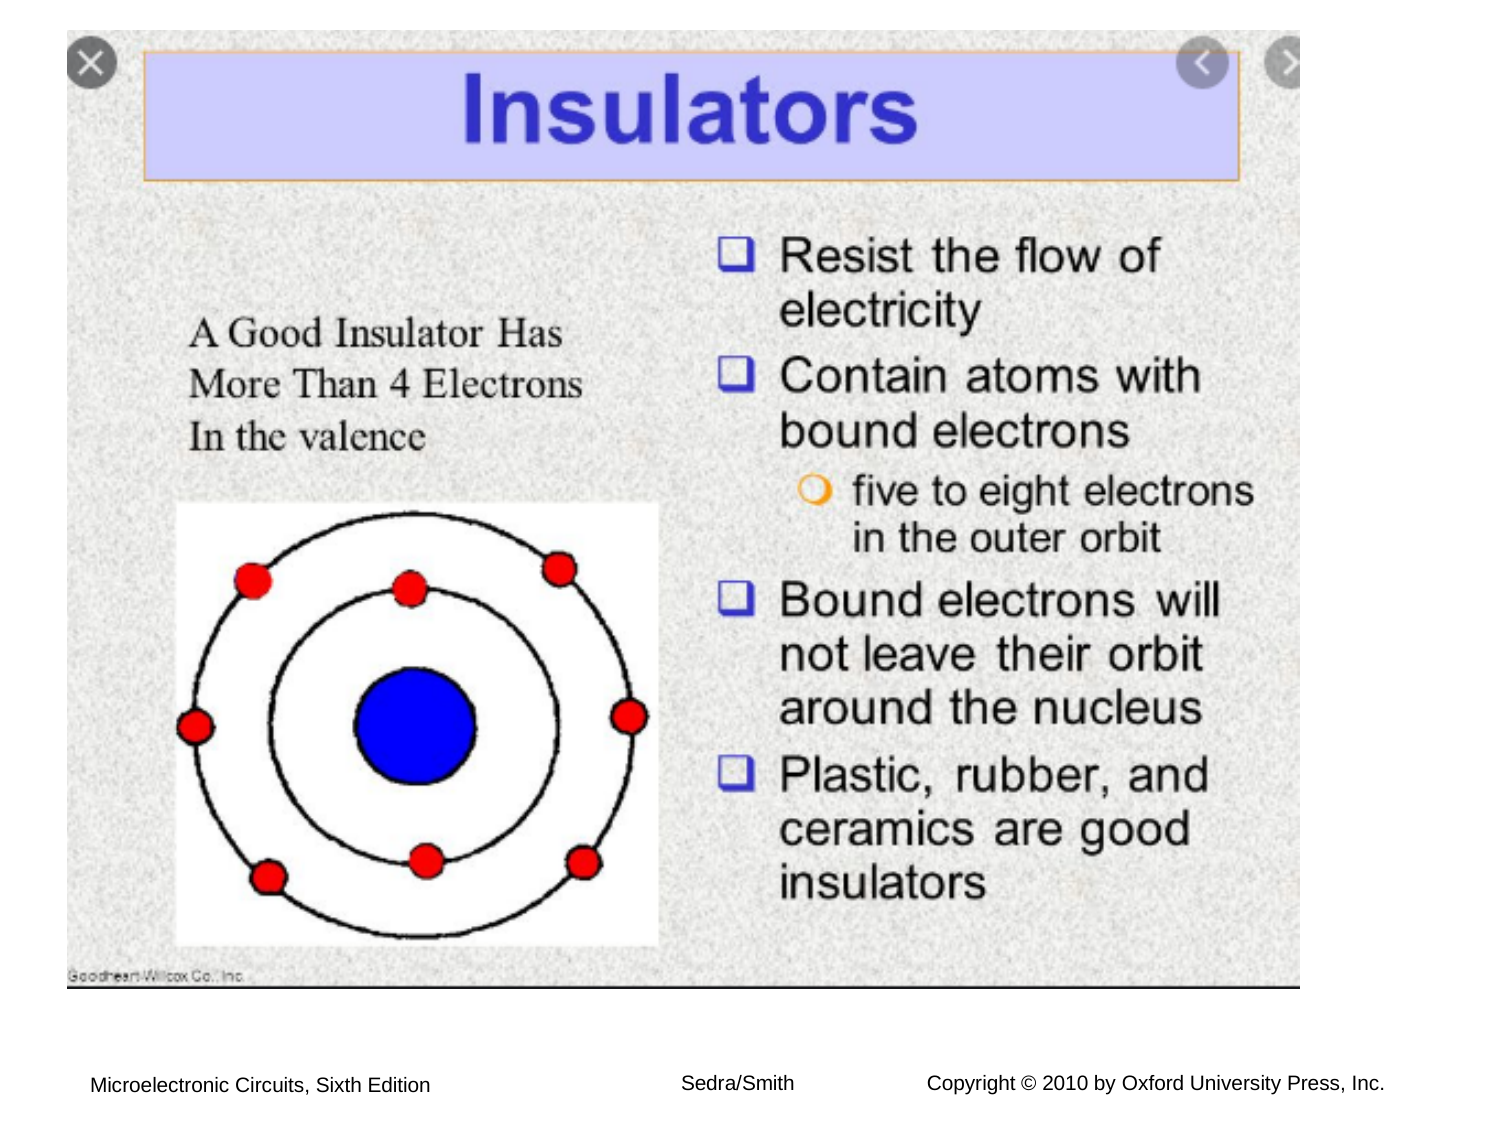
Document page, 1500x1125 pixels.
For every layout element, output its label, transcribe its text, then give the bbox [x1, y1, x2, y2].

picture [66, 30, 1301, 989]
footer Sedra/Smith Copyright © 2010 by Oxford University Press, Inc. [660, 1062, 1500, 1125]
slide_number Microelectronic Circuits, Sixth Edition [74, 1063, 645, 1125]
